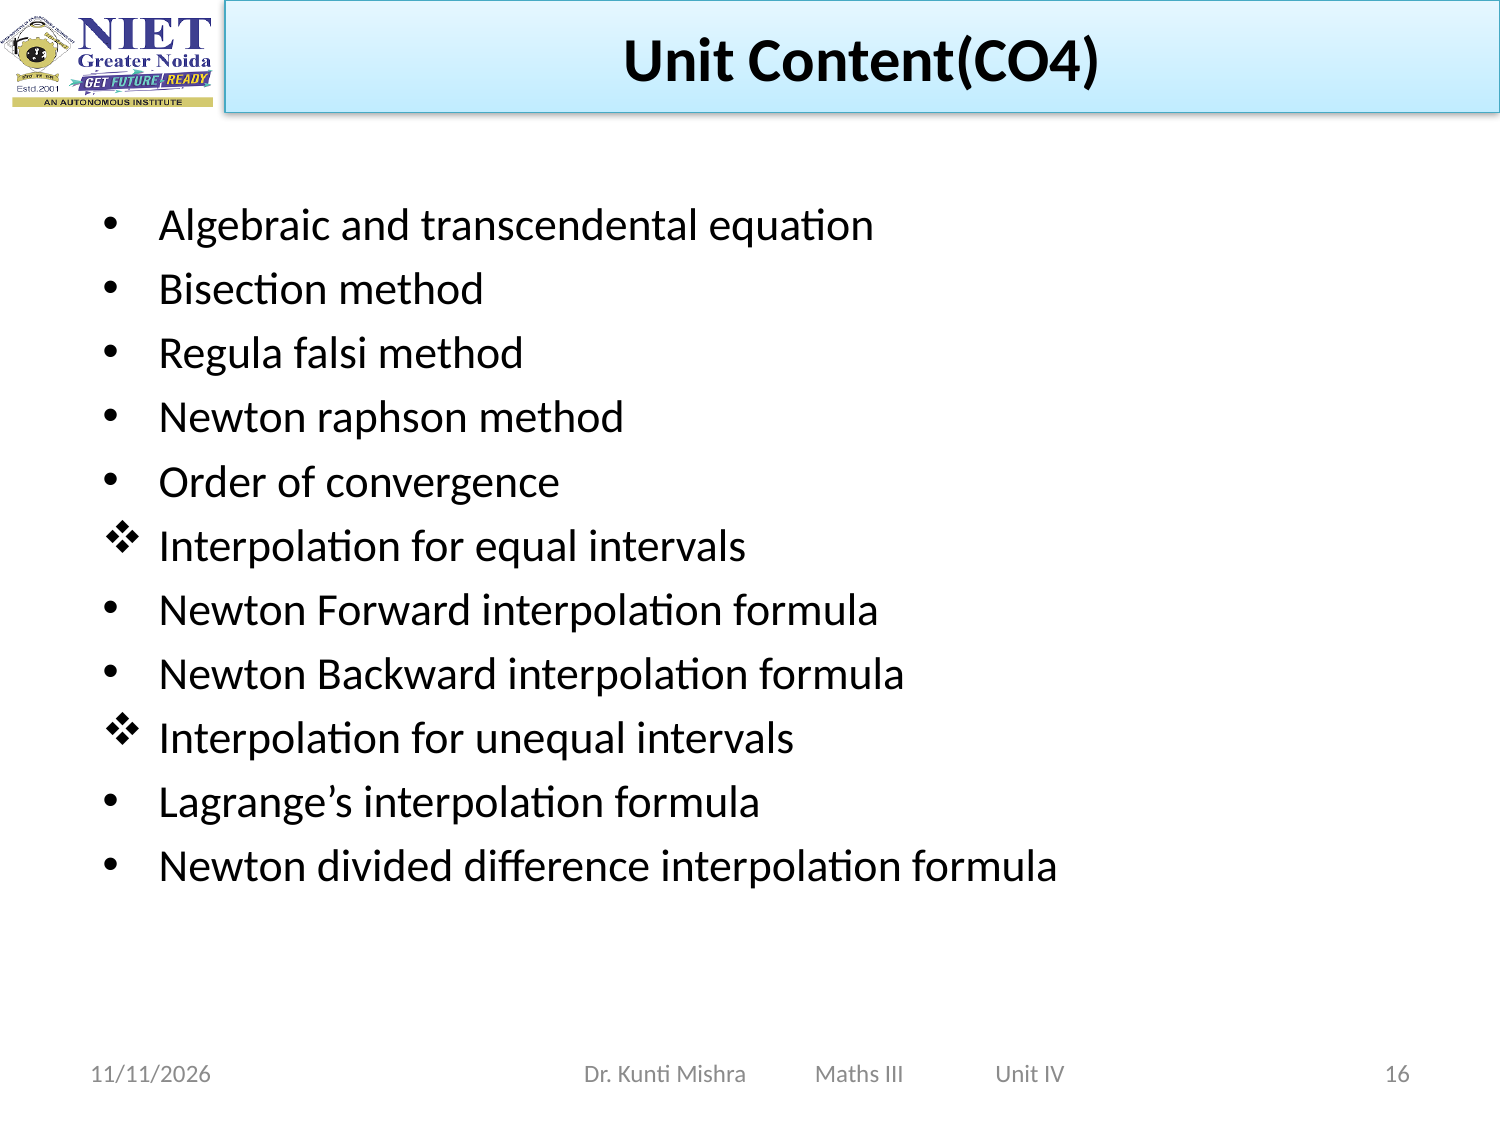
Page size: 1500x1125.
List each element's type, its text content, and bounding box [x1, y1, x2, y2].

text_box Unit Content(CO4) [224, 0, 1500, 113]
picture [0, 16, 213, 107]
list Algebraic and transcendental equation Bisection method Regula falsi method Newton raphson method Order of convergence Interpolation for equal intervals Newton Forward interpolation formula Newton Backward interpolation formula Interpolation for unequal intervals Lagrange’s interpolation formula Newton divided difference interpolation formula [87, 187, 1438, 930]
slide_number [75, 1042, 412, 1103]
footer Dr. Kunti Mishra Maths III Unit IV [412, 1042, 1074, 1103]
slide_number 16 [1074, 1042, 1425, 1103]
